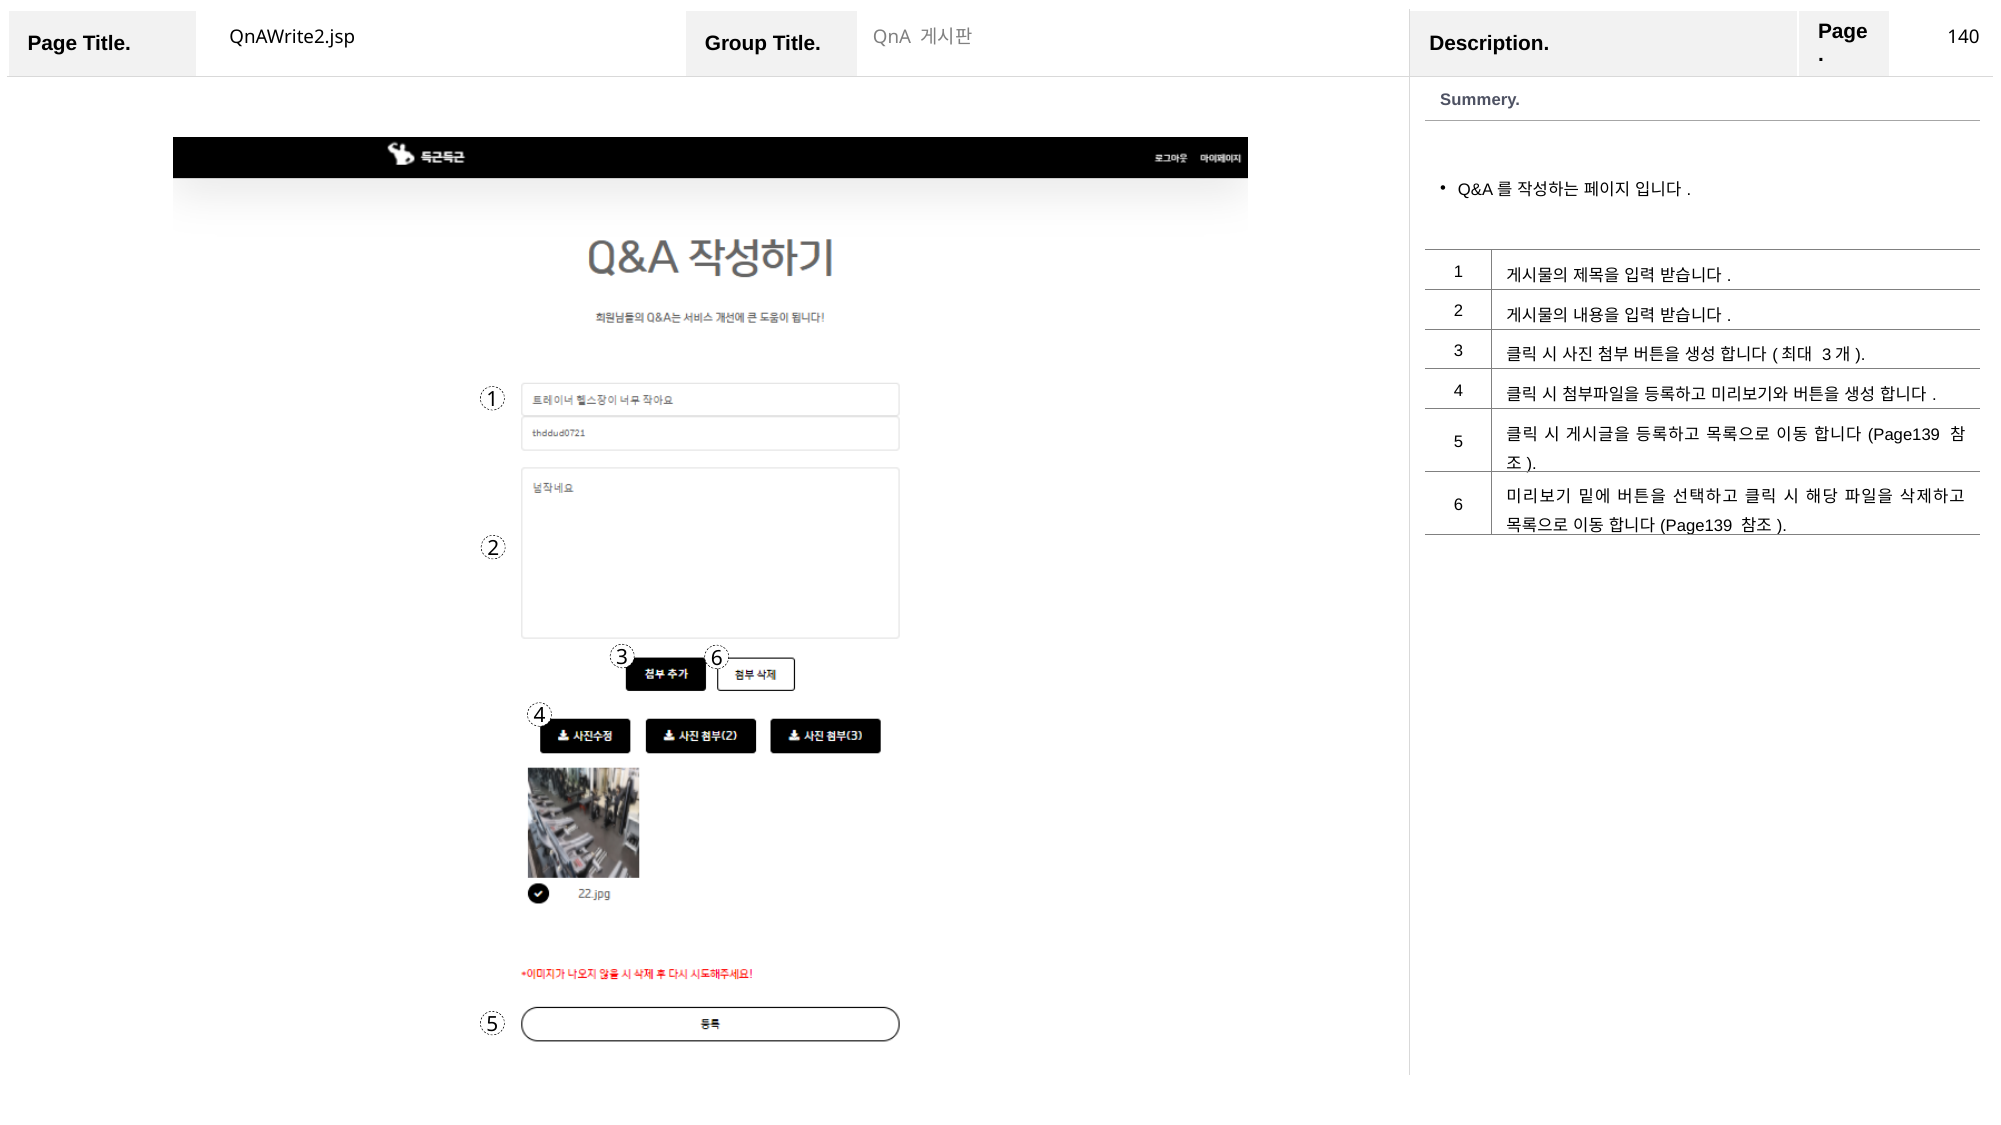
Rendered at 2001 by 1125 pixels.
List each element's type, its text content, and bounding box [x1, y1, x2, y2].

table_cell 클릭 시 게시글을 등록하고 목록으로 이동 합니다(Page139 참조). [1492, 409, 1980, 471]
table_cell 클릭 시 사진 첨부 버튼을 생성 합니다(최대 3개). [1492, 330, 1980, 368]
table_cell 5 [1425, 409, 1491, 471]
table_cell 클릭 시 첨부파일을 등록하고 미리보기와 버튼을 생성 합니다. [1492, 369, 1980, 408]
text_box 140 [1932, 17, 1995, 55]
table_cell 2 [1425, 290, 1491, 329]
list QnA 게시판 [858, 18, 1405, 55]
table_cell 게시물의 제목을 입력 받습니다. [1492, 250, 1980, 289]
table_cell 1 [1425, 250, 1491, 289]
picture [172, 136, 1248, 1047]
table_cell 3 [1425, 330, 1491, 368]
table_cell Q&A를 작성하는 페이지 입니다. [1425, 121, 1980, 249]
table_cell 미리보기 밑에 버튼을 선택하고 클릭 시 해당 파일을 삭제하고 목록으로 이동 합니다(Page139 참조). [1492, 472, 1980, 534]
table_cell 4 [1425, 369, 1491, 408]
table_cell 6 [1425, 472, 1491, 534]
list QnAWrite2.jsp [196, 18, 684, 55]
table_header Summery. [1425, 78, 1980, 120]
table_cell 게시물의 내용을 입력 받습니다. [1492, 290, 1980, 329]
